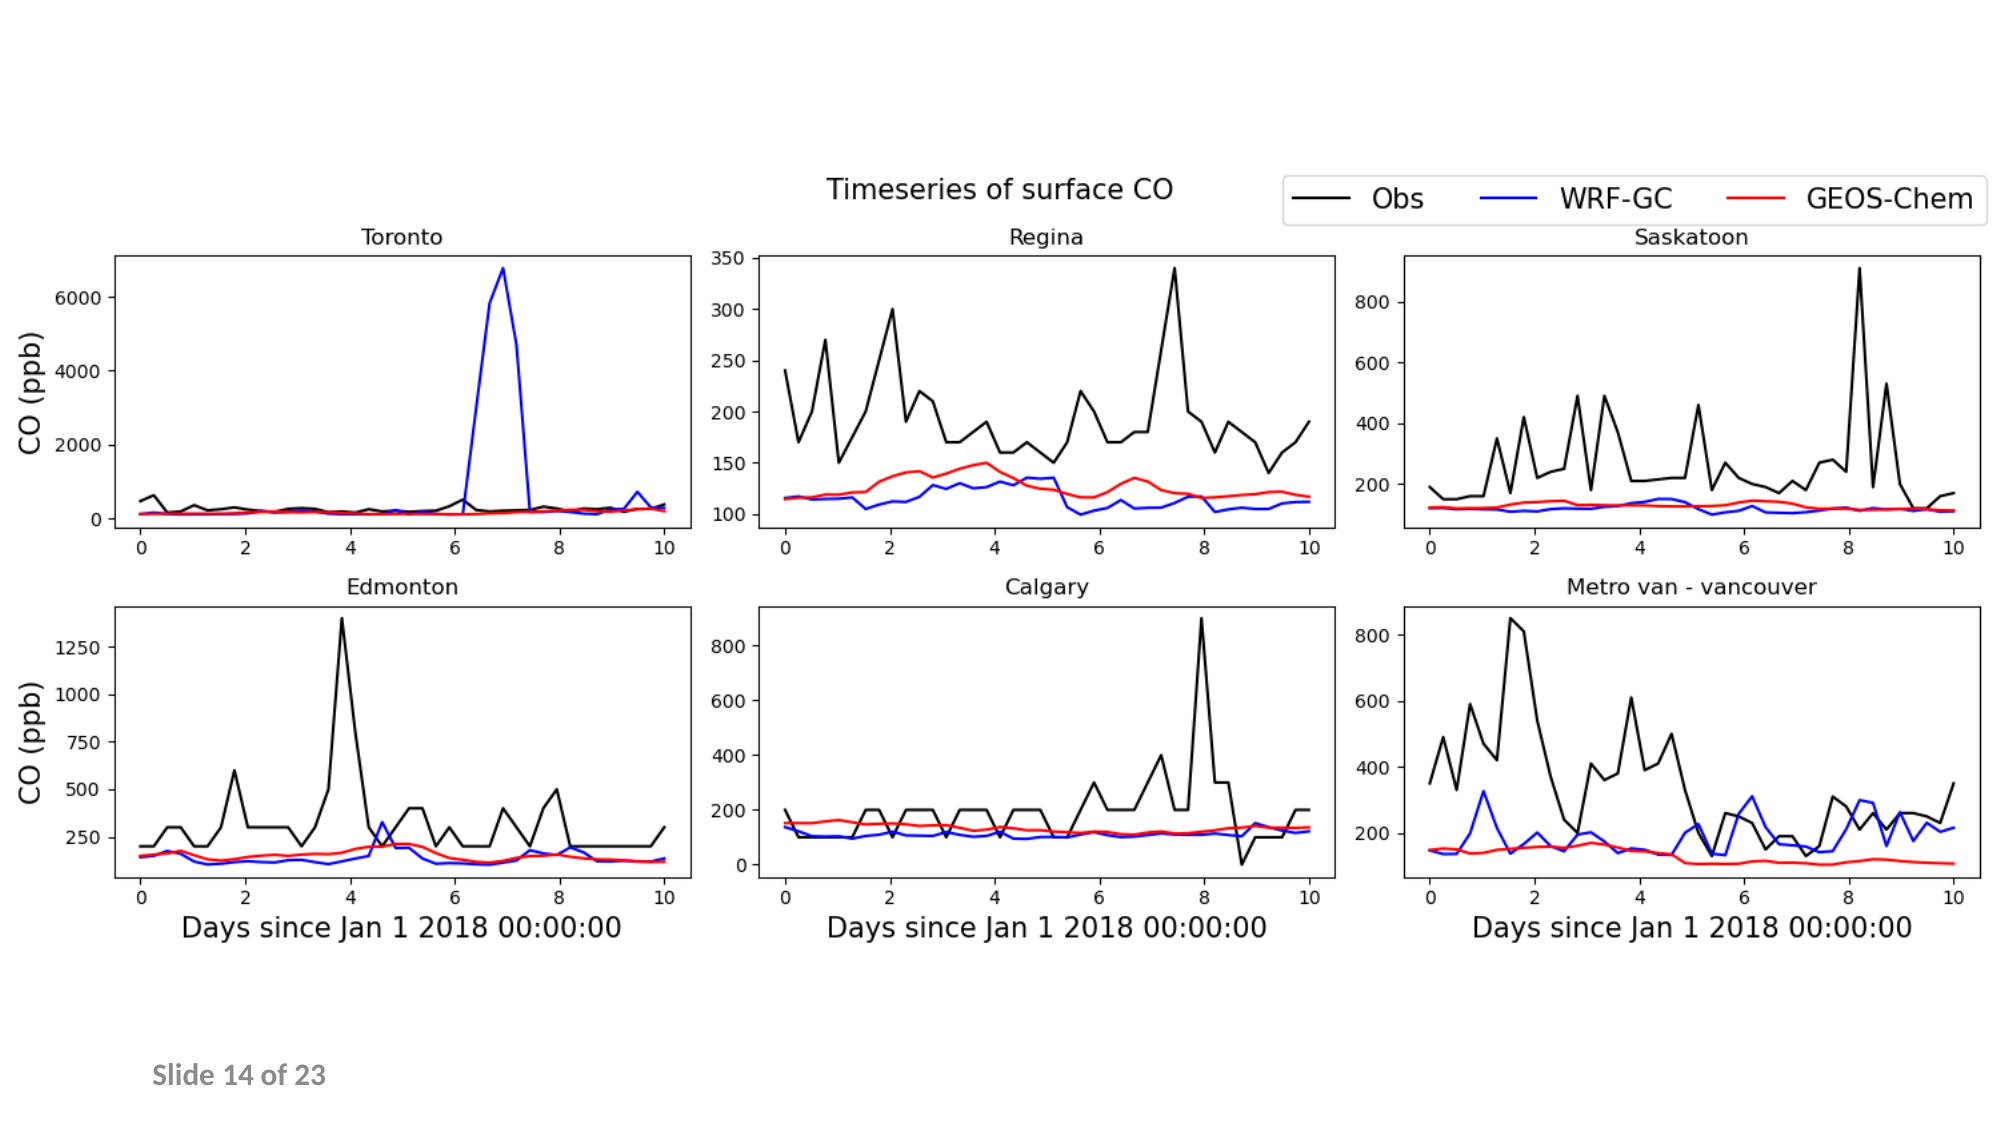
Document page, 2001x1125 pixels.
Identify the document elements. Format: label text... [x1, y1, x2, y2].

picture [0, 162, 2000, 963]
slide_number Slide 14 of 23 [137, 1042, 588, 1103]
